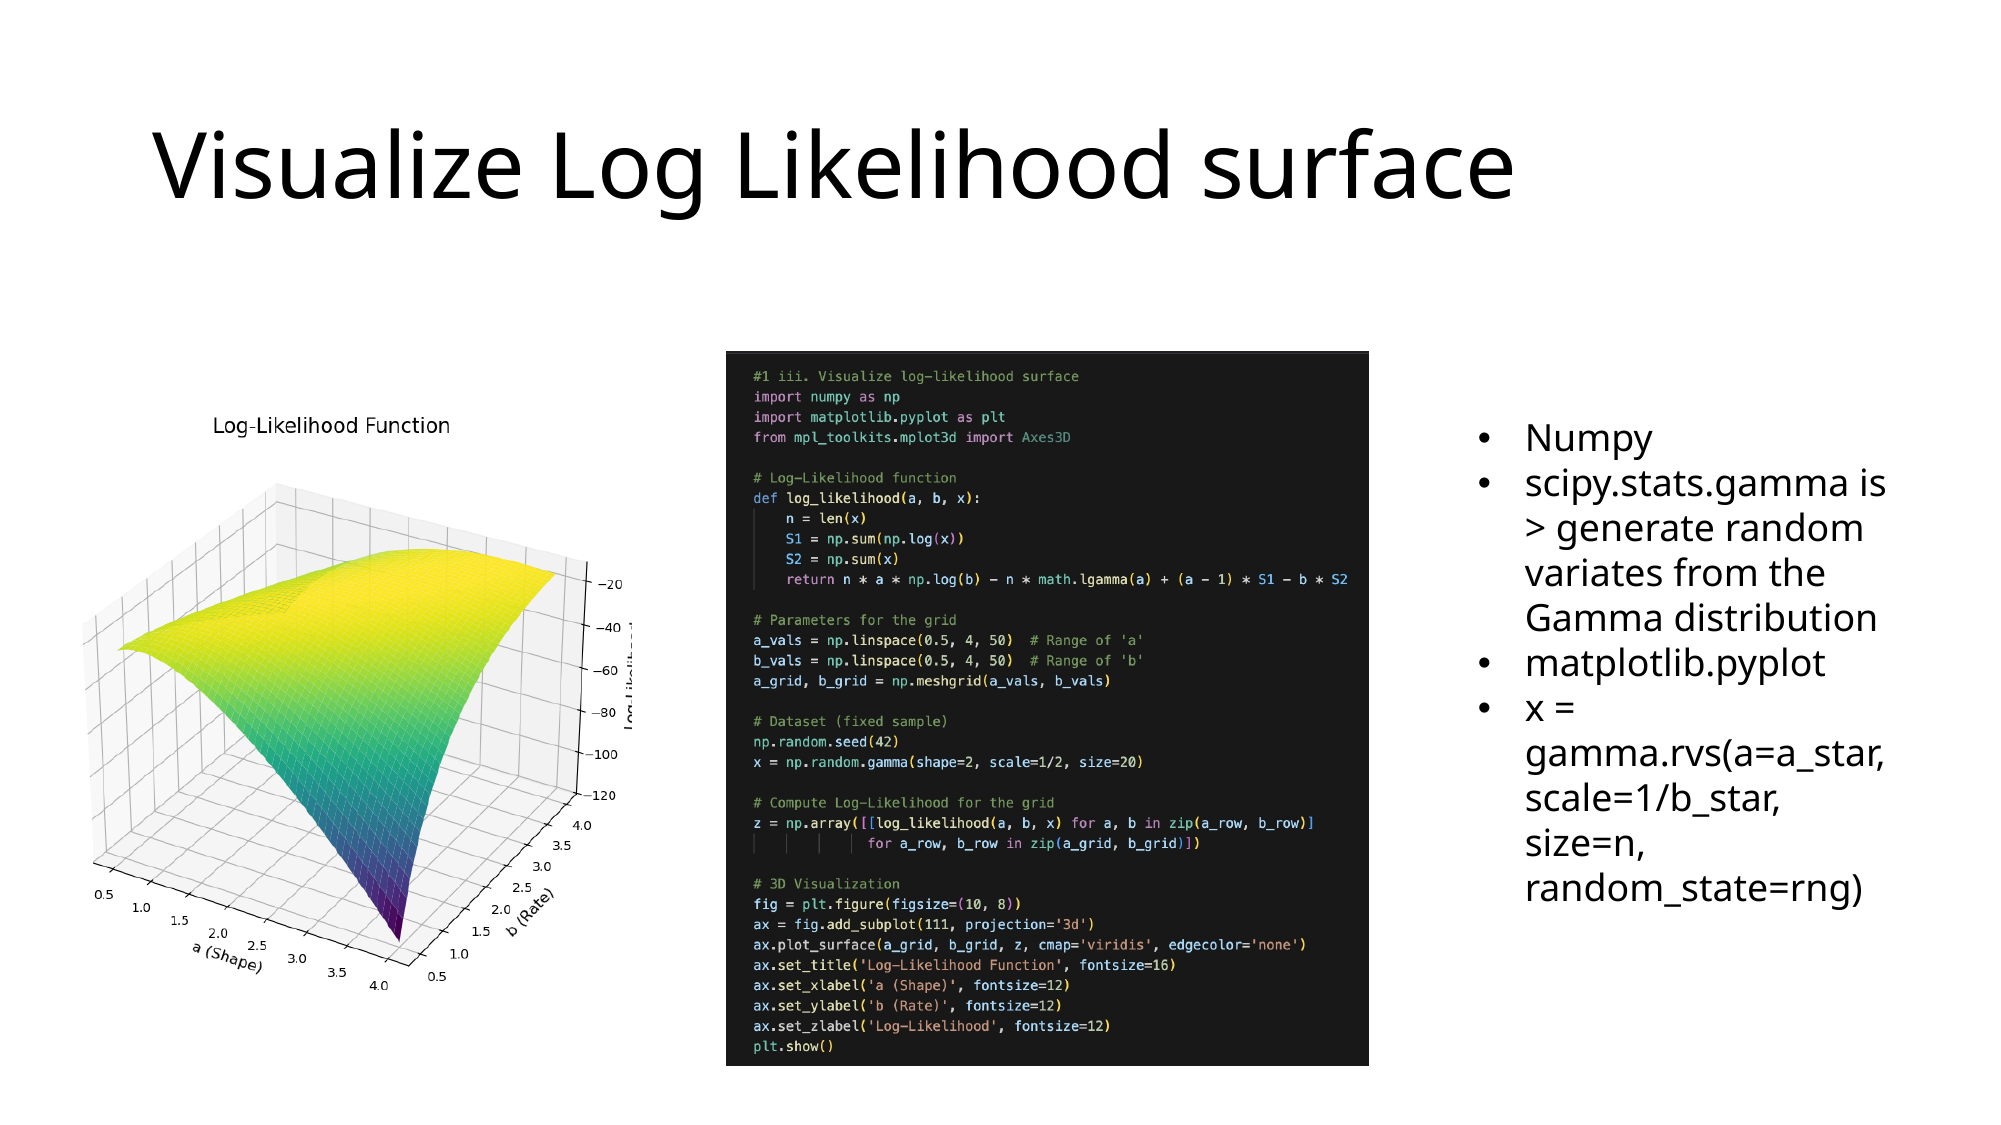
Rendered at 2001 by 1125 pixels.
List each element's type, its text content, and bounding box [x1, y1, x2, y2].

picture [41, 406, 633, 1010]
title Visualize Log Likelihood surface [137, 59, 1863, 278]
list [725, 350, 1369, 1066]
text_box Numpy scipy.stats.gamma is > generate random variates from the Gamma distribution matplotlib.pyplot x = gamma.rvs(a=a_star, scale=1/b_star, size=n, random_state=rng) [1463, 407, 1924, 962]
